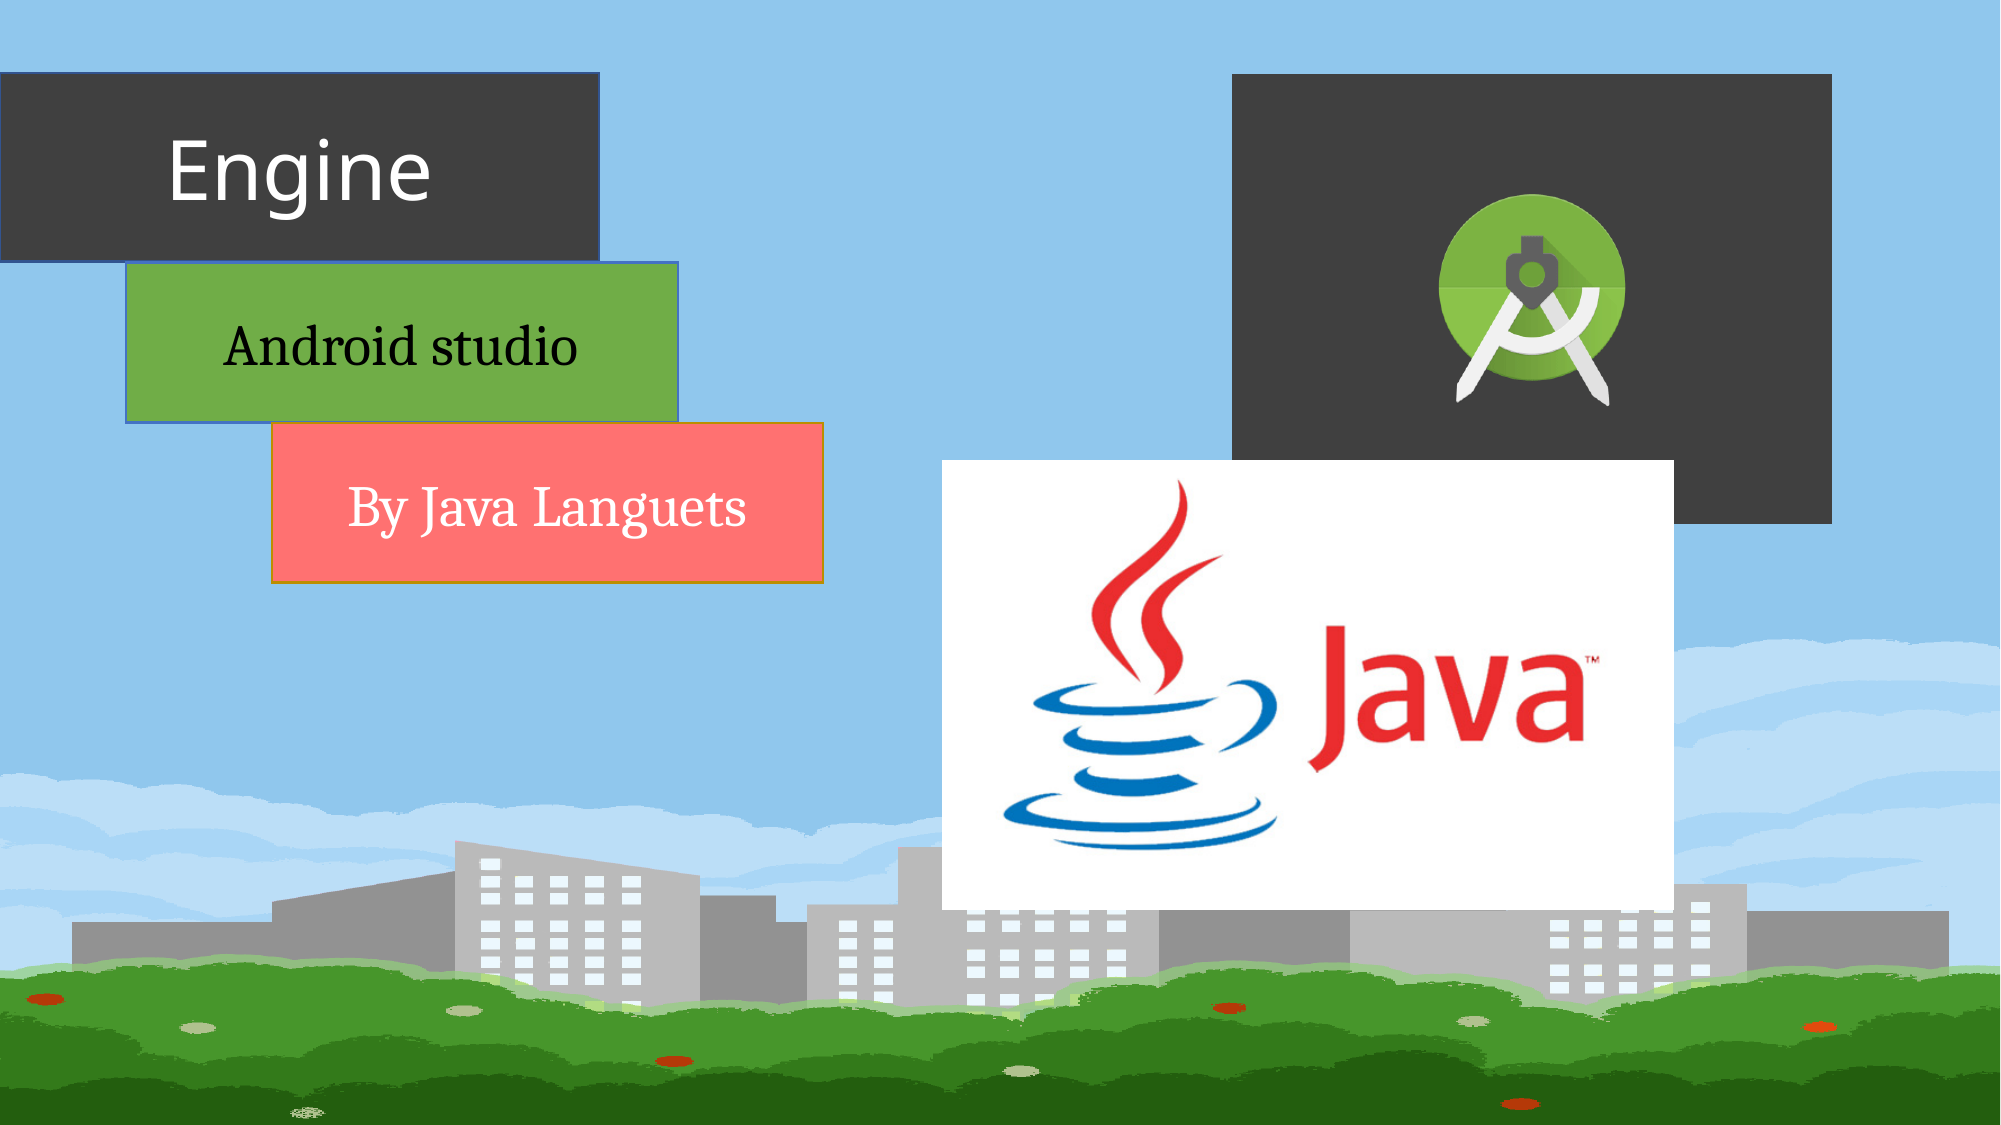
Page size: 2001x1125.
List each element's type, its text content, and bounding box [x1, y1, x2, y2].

text_box Engine [0, 72, 600, 263]
text_box By Java Languets [271, 422, 824, 584]
picture [0, 0, 2001, 1125]
text_box Android studio [125, 261, 679, 424]
